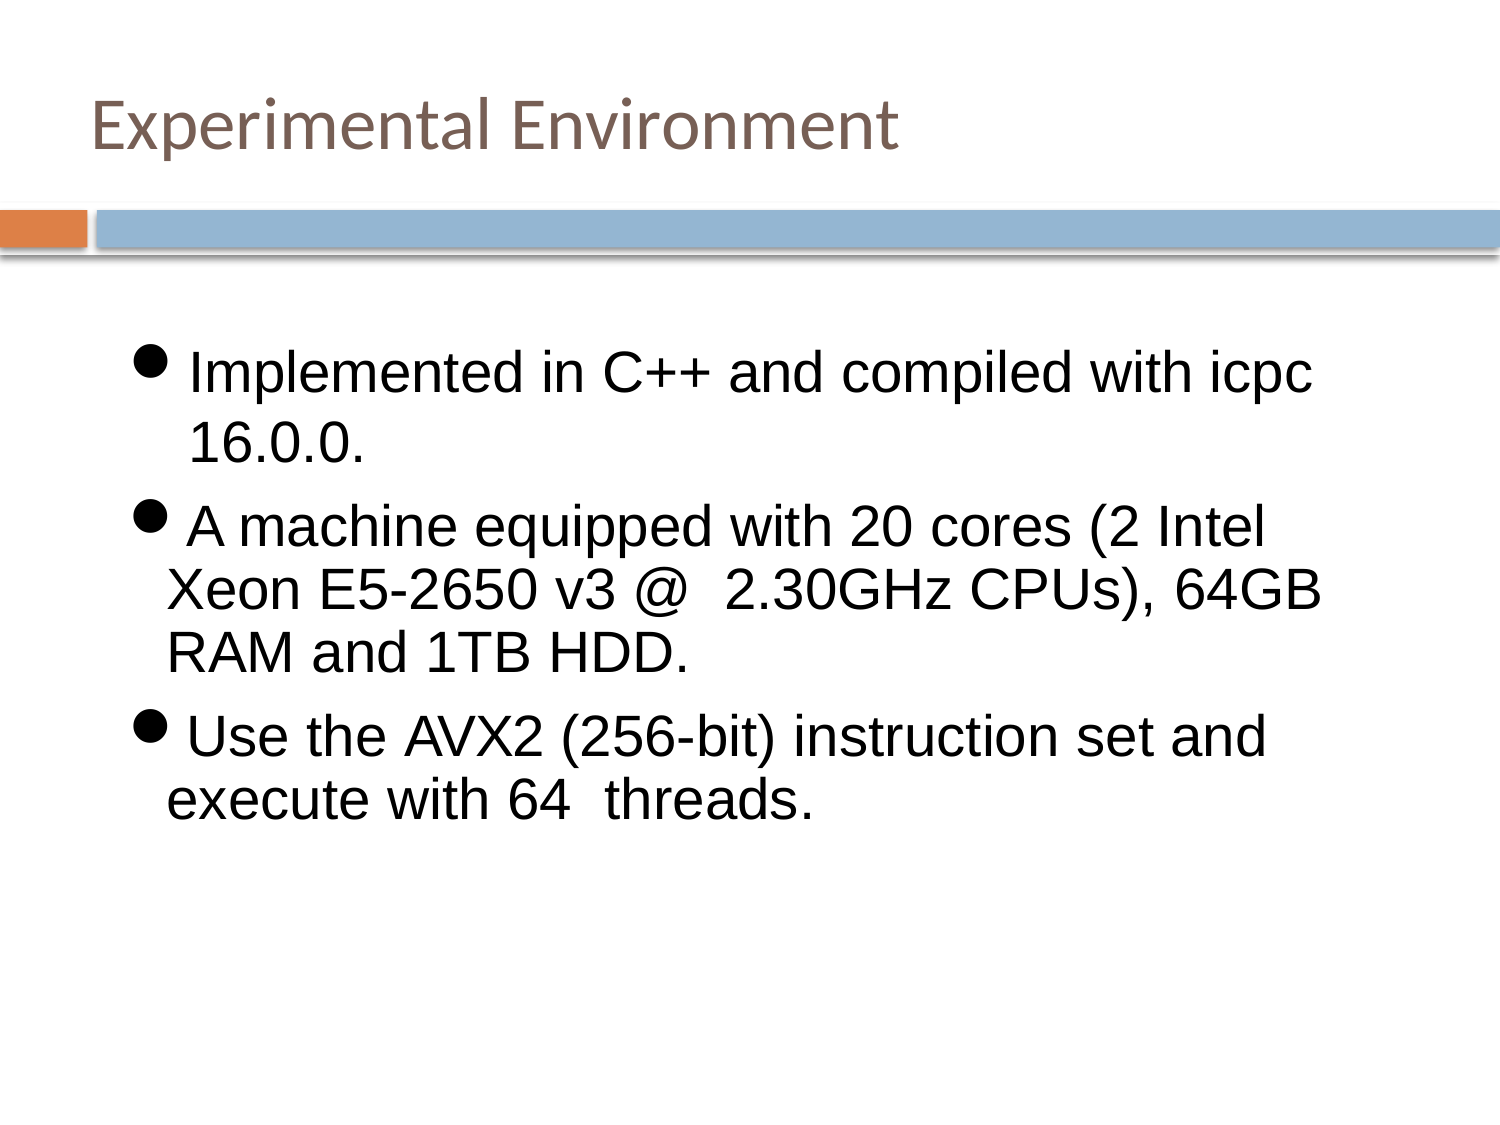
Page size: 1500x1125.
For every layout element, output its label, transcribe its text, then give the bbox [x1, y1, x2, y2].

title Experimental Environment [88, 0, 934, 165]
text_box Implemented in C++ and compiled with icpc 16.0.0. A machine equipped with 20 cores (2 Intel Xeon E5-2650 v3 @ 2.30GHz CPUs), 64GB RAM and 1TB HDD. Use the AVX2 (256-bit) instruction set and execute with 64 threads. [112, 326, 1412, 839]
